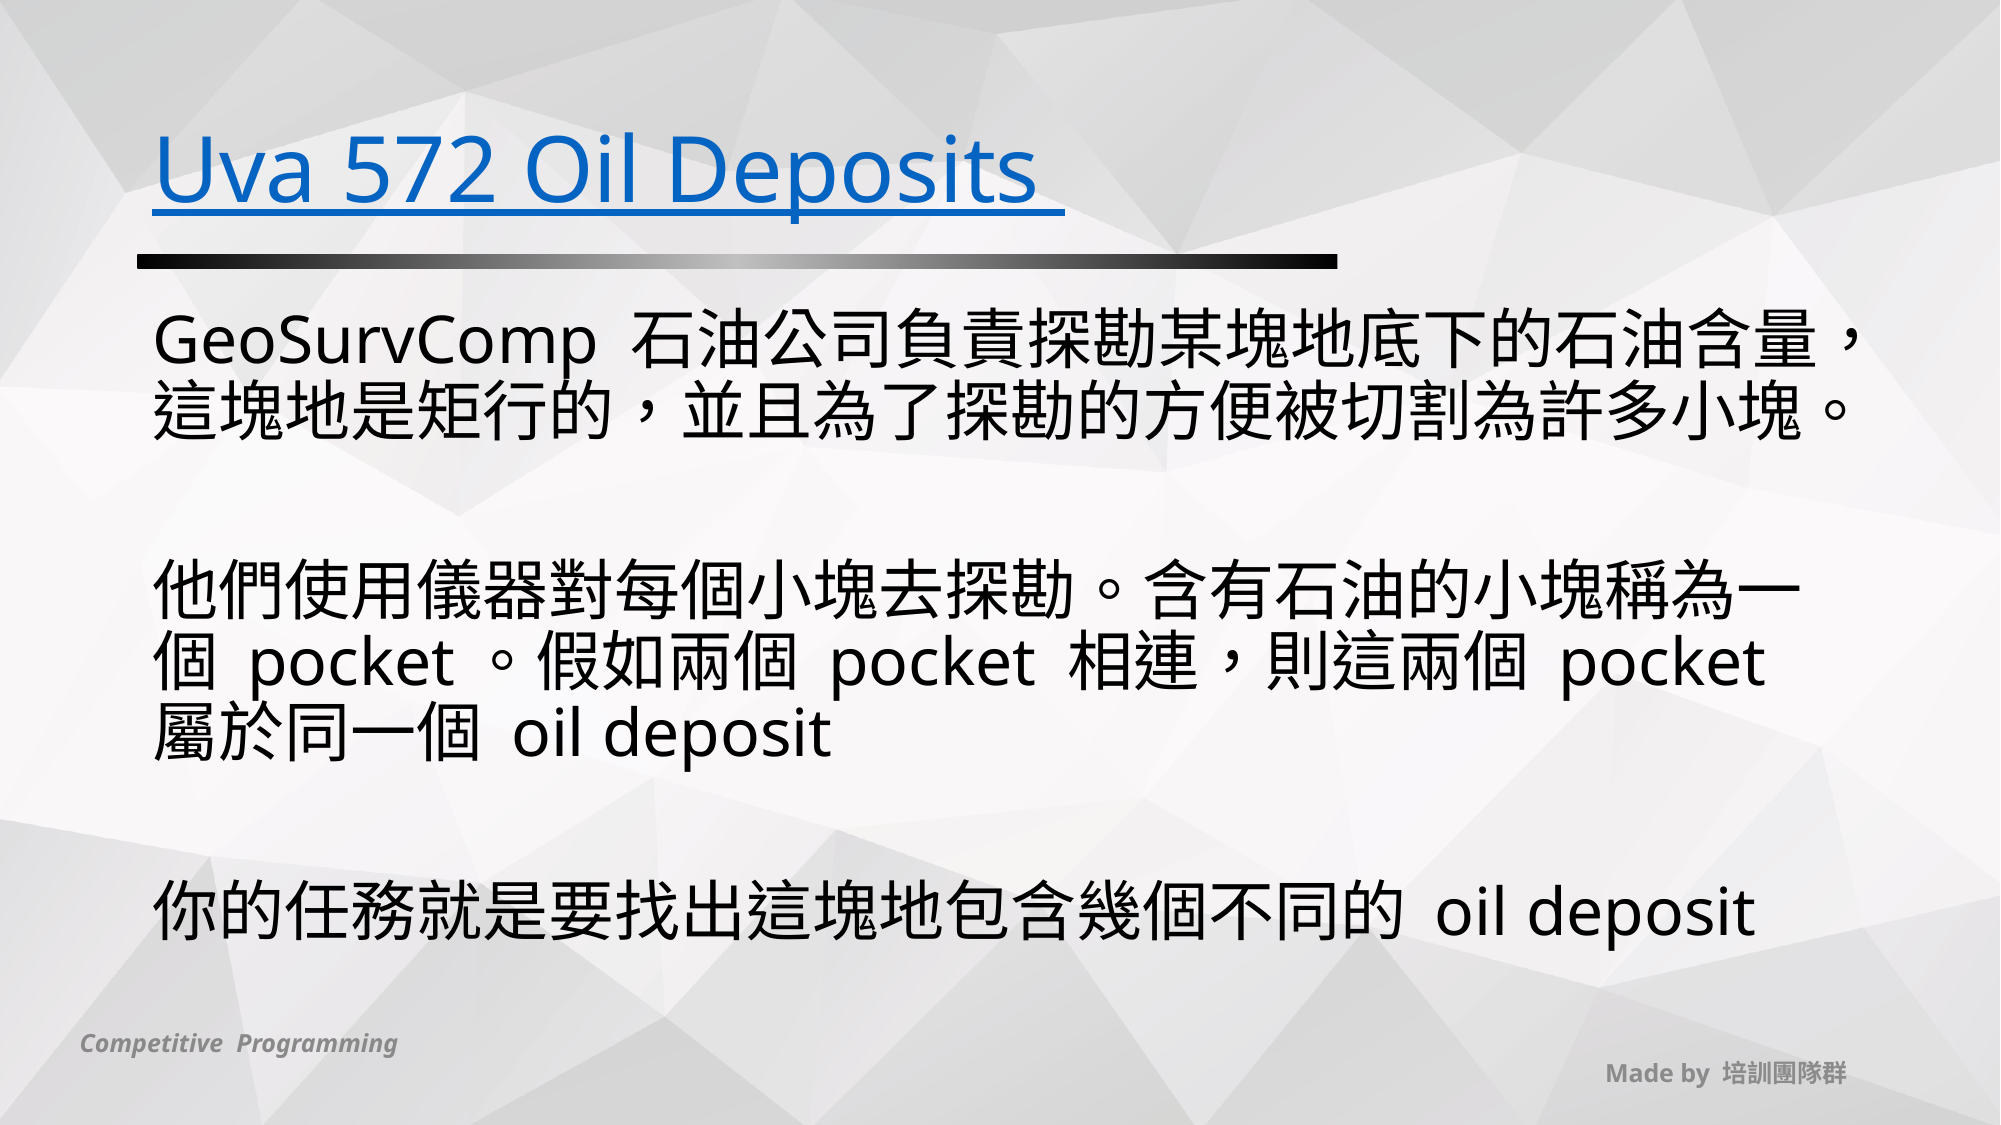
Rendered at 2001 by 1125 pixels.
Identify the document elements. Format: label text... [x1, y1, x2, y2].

list GeoSurvComp 石油公司負責探勘某塊地底下的石油含量，這塊地是矩行的，並且為了探勘的方便被切割為許多小塊。 他們使用儀器對每個小塊去探勘。含有石油的小塊稱為一個 pocket。假如兩個 pocket 相連，則這兩個 pocket 屬於同一個 oil deposit 你的任務就是要找出這塊地包含幾個不同的 oil deposit [137, 299, 1863, 1014]
picture [0, 0, 2000, 1125]
title Uva 572 Oil Deposits [137, 59, 1863, 278]
